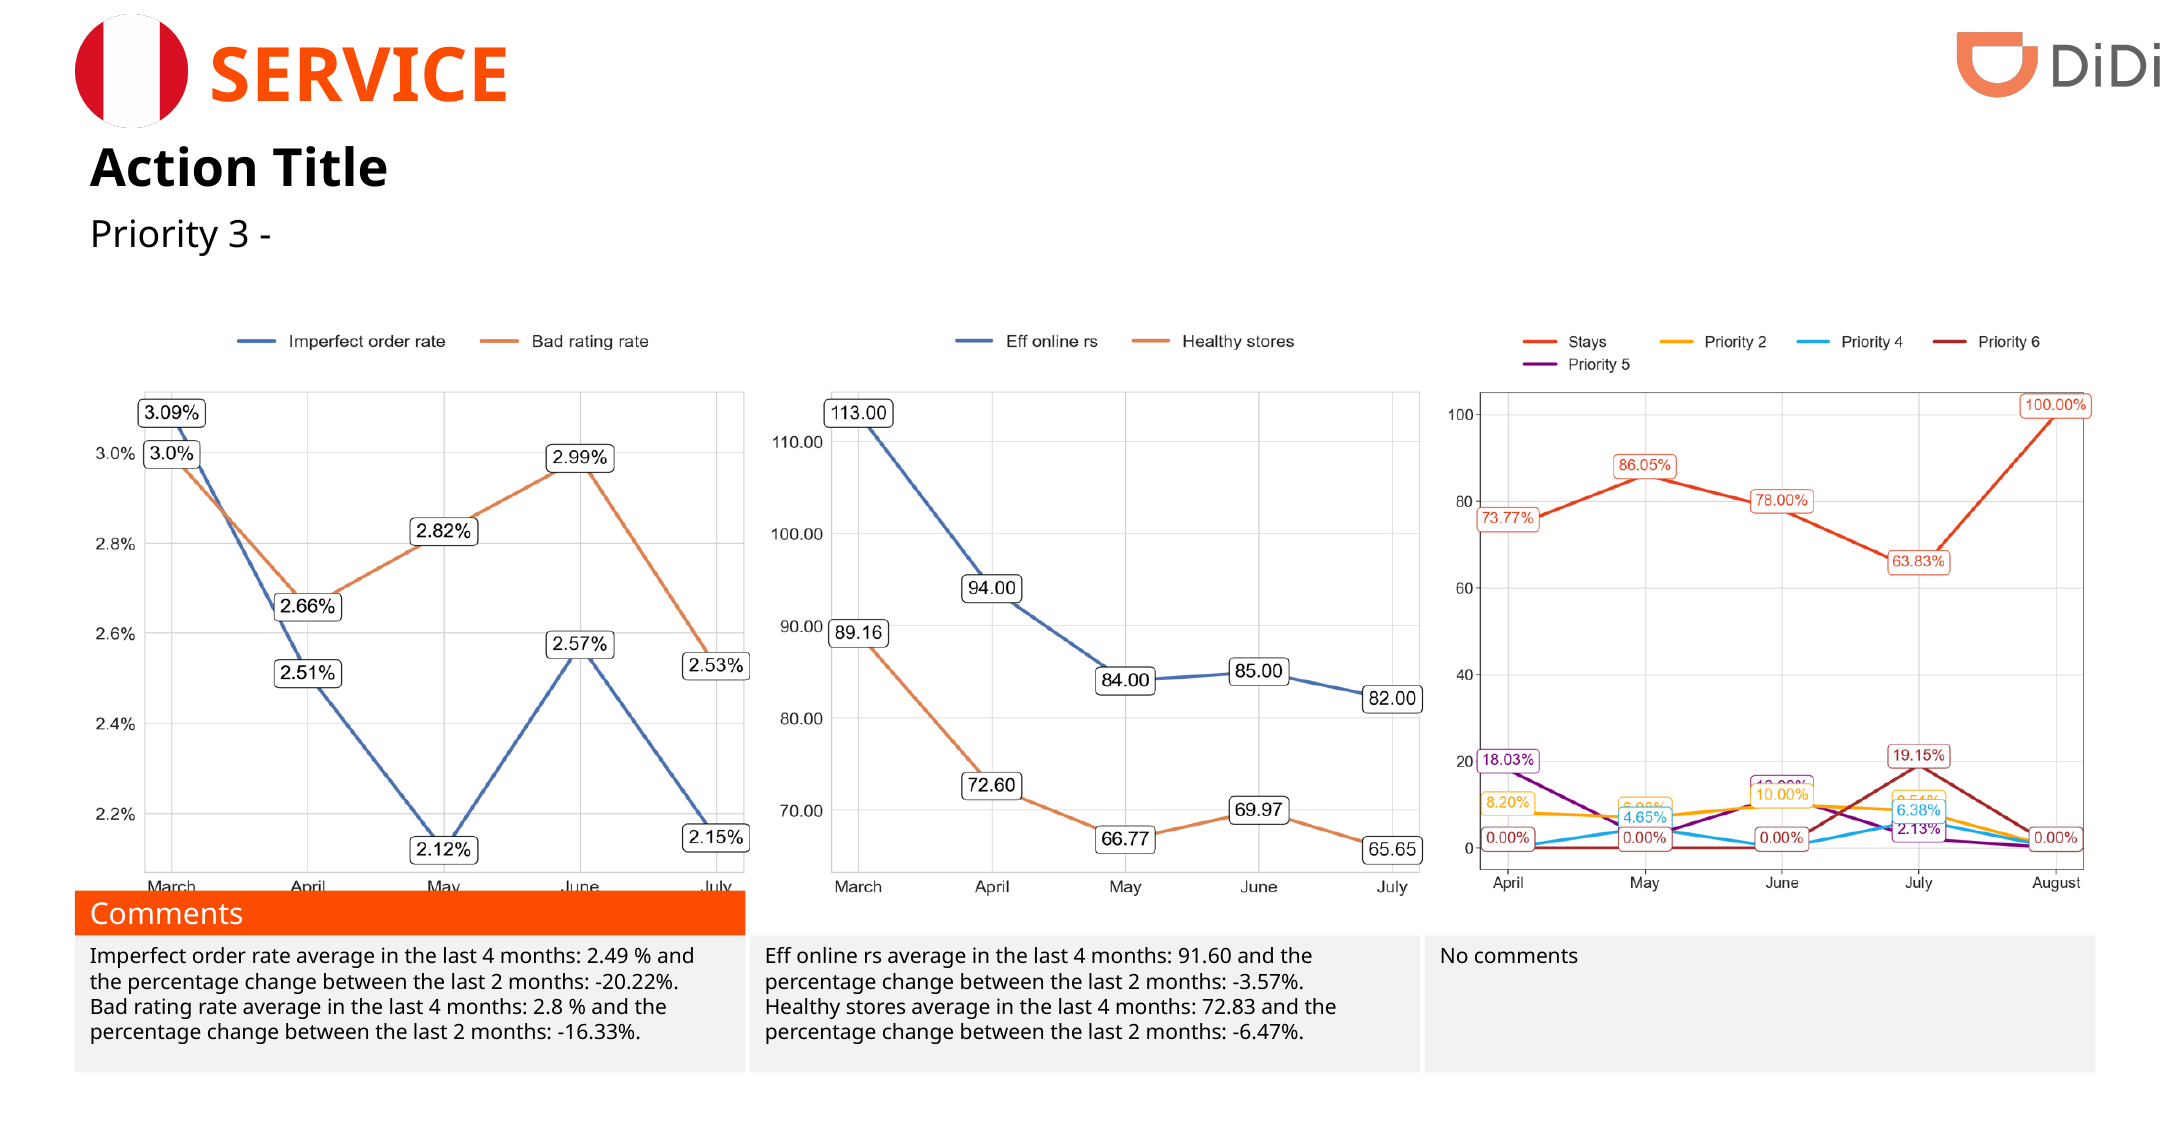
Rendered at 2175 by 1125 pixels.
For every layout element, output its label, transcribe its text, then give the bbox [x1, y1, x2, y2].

text_box Priority 3 - [74, 202, 2175, 263]
picture [1949, 1, 2175, 129]
text_box Action Title [74, 127, 2175, 202]
text_box SERVICE [194, 15, 1800, 127]
text_box Comments [74, 921, 746, 936]
text_box Eff online rs average in the last 4 months: 91.60 and the percentage change between the last 2 months: -3.57%. Healthy stores average in the last 4 months: 72.83 and the percentage change between the last 2 months: -6.47%. [749, 935, 1421, 1073]
picture [74, 322, 2101, 914]
text_box Imperfect order rate average in the last 4 months: 2.49 % and the percentage change between the last 2 months: -20.22%. Bad rating rate average in the last 4 months: 2.8 % and the percentage change between the last 2 months: -16.33%. [74, 936, 746, 1073]
picture [74, 14, 188, 128]
text_box No comments [1424, 935, 2096, 1073]
